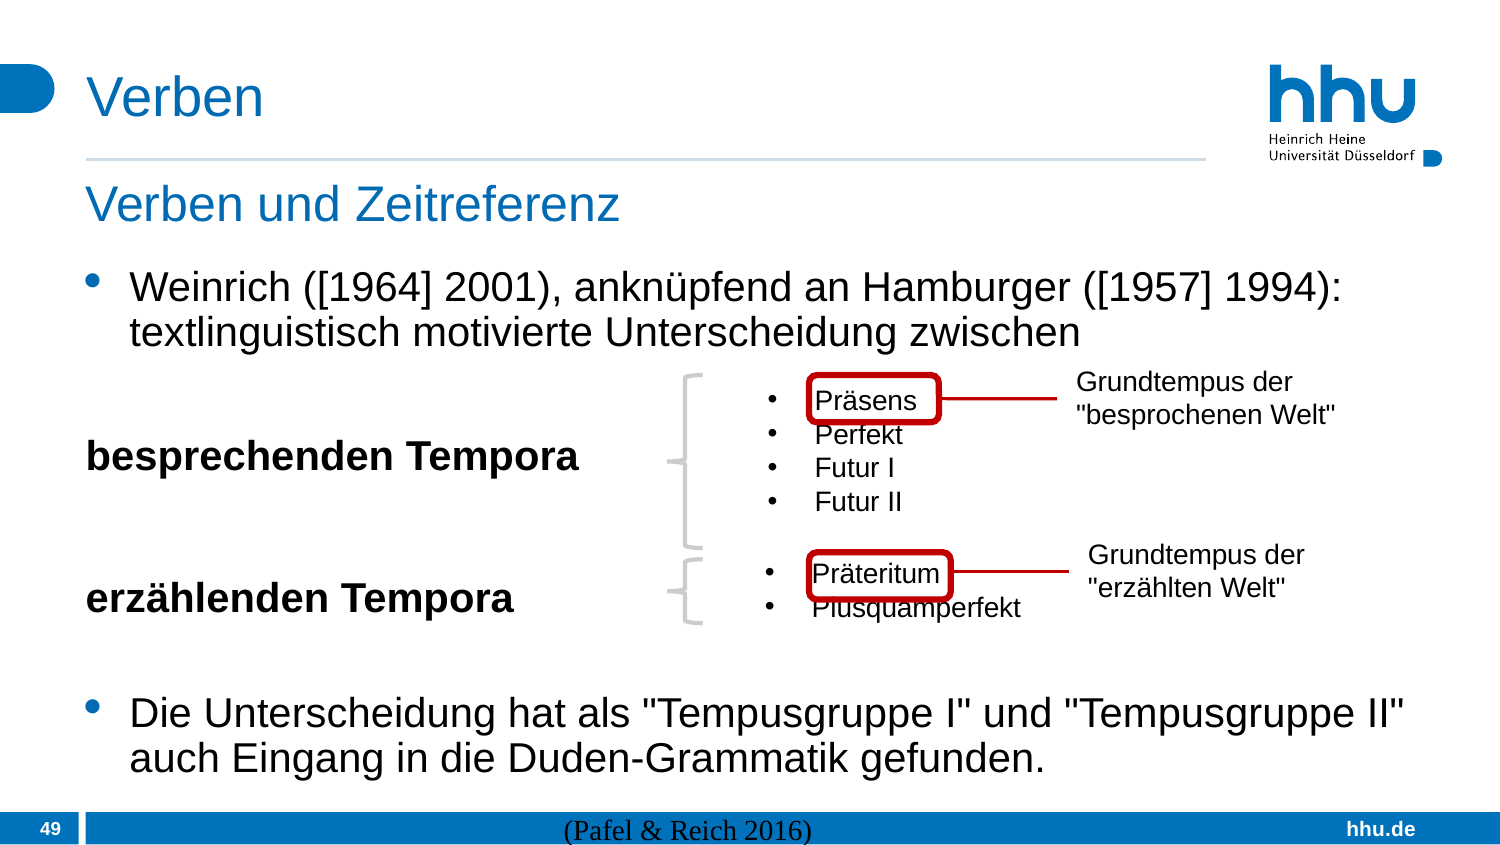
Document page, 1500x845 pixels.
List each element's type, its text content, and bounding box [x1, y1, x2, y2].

text_box [667, 374, 703, 549]
text_box Präsens Perfekt Futur I Futur II [752, 375, 1273, 525]
footer (Pafel & Reich 2016) [103, 816, 1273, 841]
text_box Grundtempus der "erzählten Welt" [1073, 528, 1320, 611]
text_box Präteritum Plusquamperfekt [750, 548, 1270, 631]
title Verben [86, 54, 1207, 129]
text_box Grundtempus der "besprochenen Welt" [1061, 355, 1352, 438]
text_box [807, 551, 952, 601]
text_box [807, 374, 940, 424]
slide_number 49 [5, 816, 62, 841]
list Verben und Zeitreferenz [85, 178, 1415, 232]
text_box [667, 558, 703, 624]
list Weinrich ([1964] 2001), anknüpfend an Hamburger ([1957] 1994): textlinguistisch motivierte Unterscheidung zwischen besprechenden Tempora erzählenden Tempora Die Unterscheidung hat als "Tempusgruppe I" und "Tempusgruppe II" auch Eingang in die Duden-Grammatik gefunden. [85, 253, 1415, 797]
